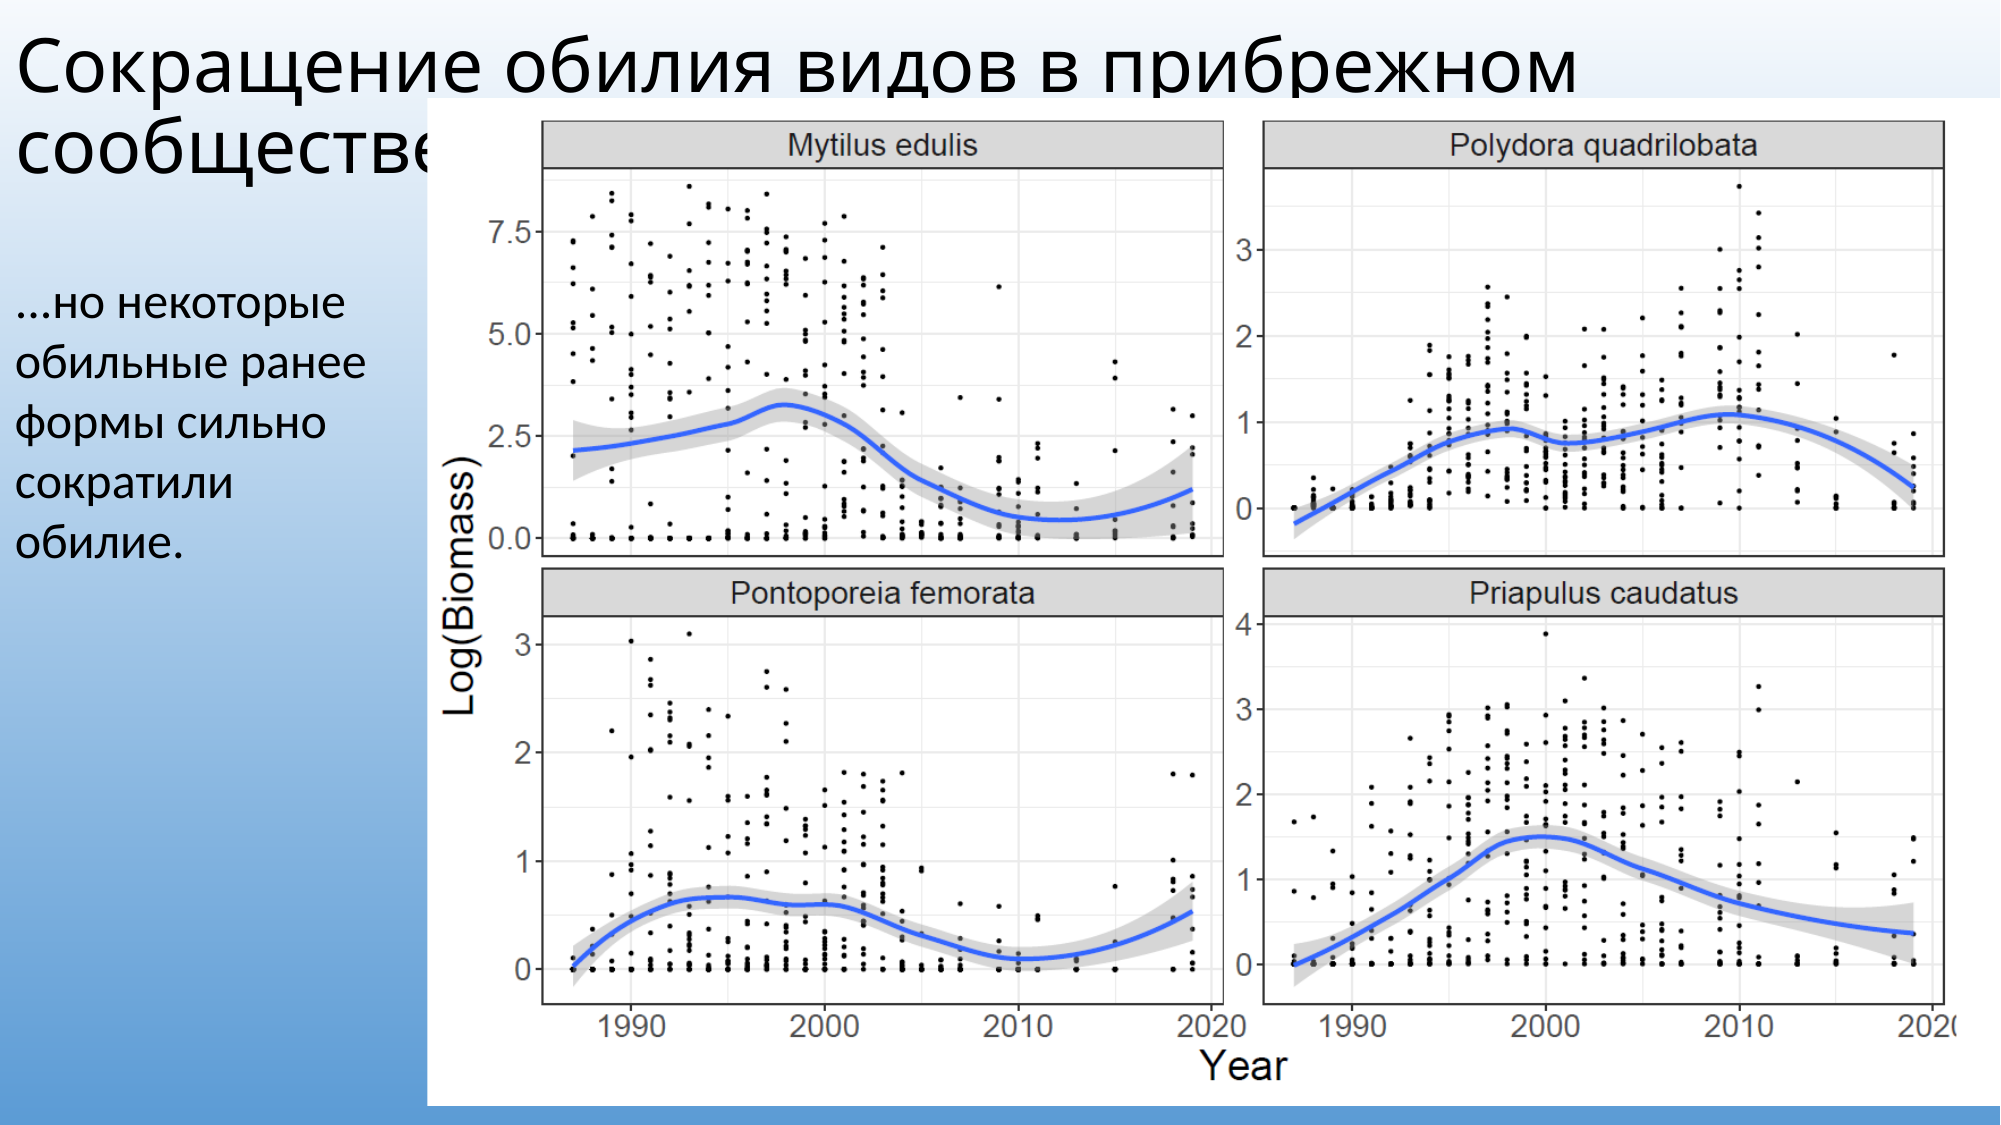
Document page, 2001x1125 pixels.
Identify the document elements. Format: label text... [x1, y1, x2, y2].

title Сокращение обилия видов в прибрежном сообществе [0, 0, 1725, 218]
picture [427, 98, 2000, 1106]
text_box ...но некоторые обильные ранее формы сильно сократили обилие. [0, 261, 411, 576]
